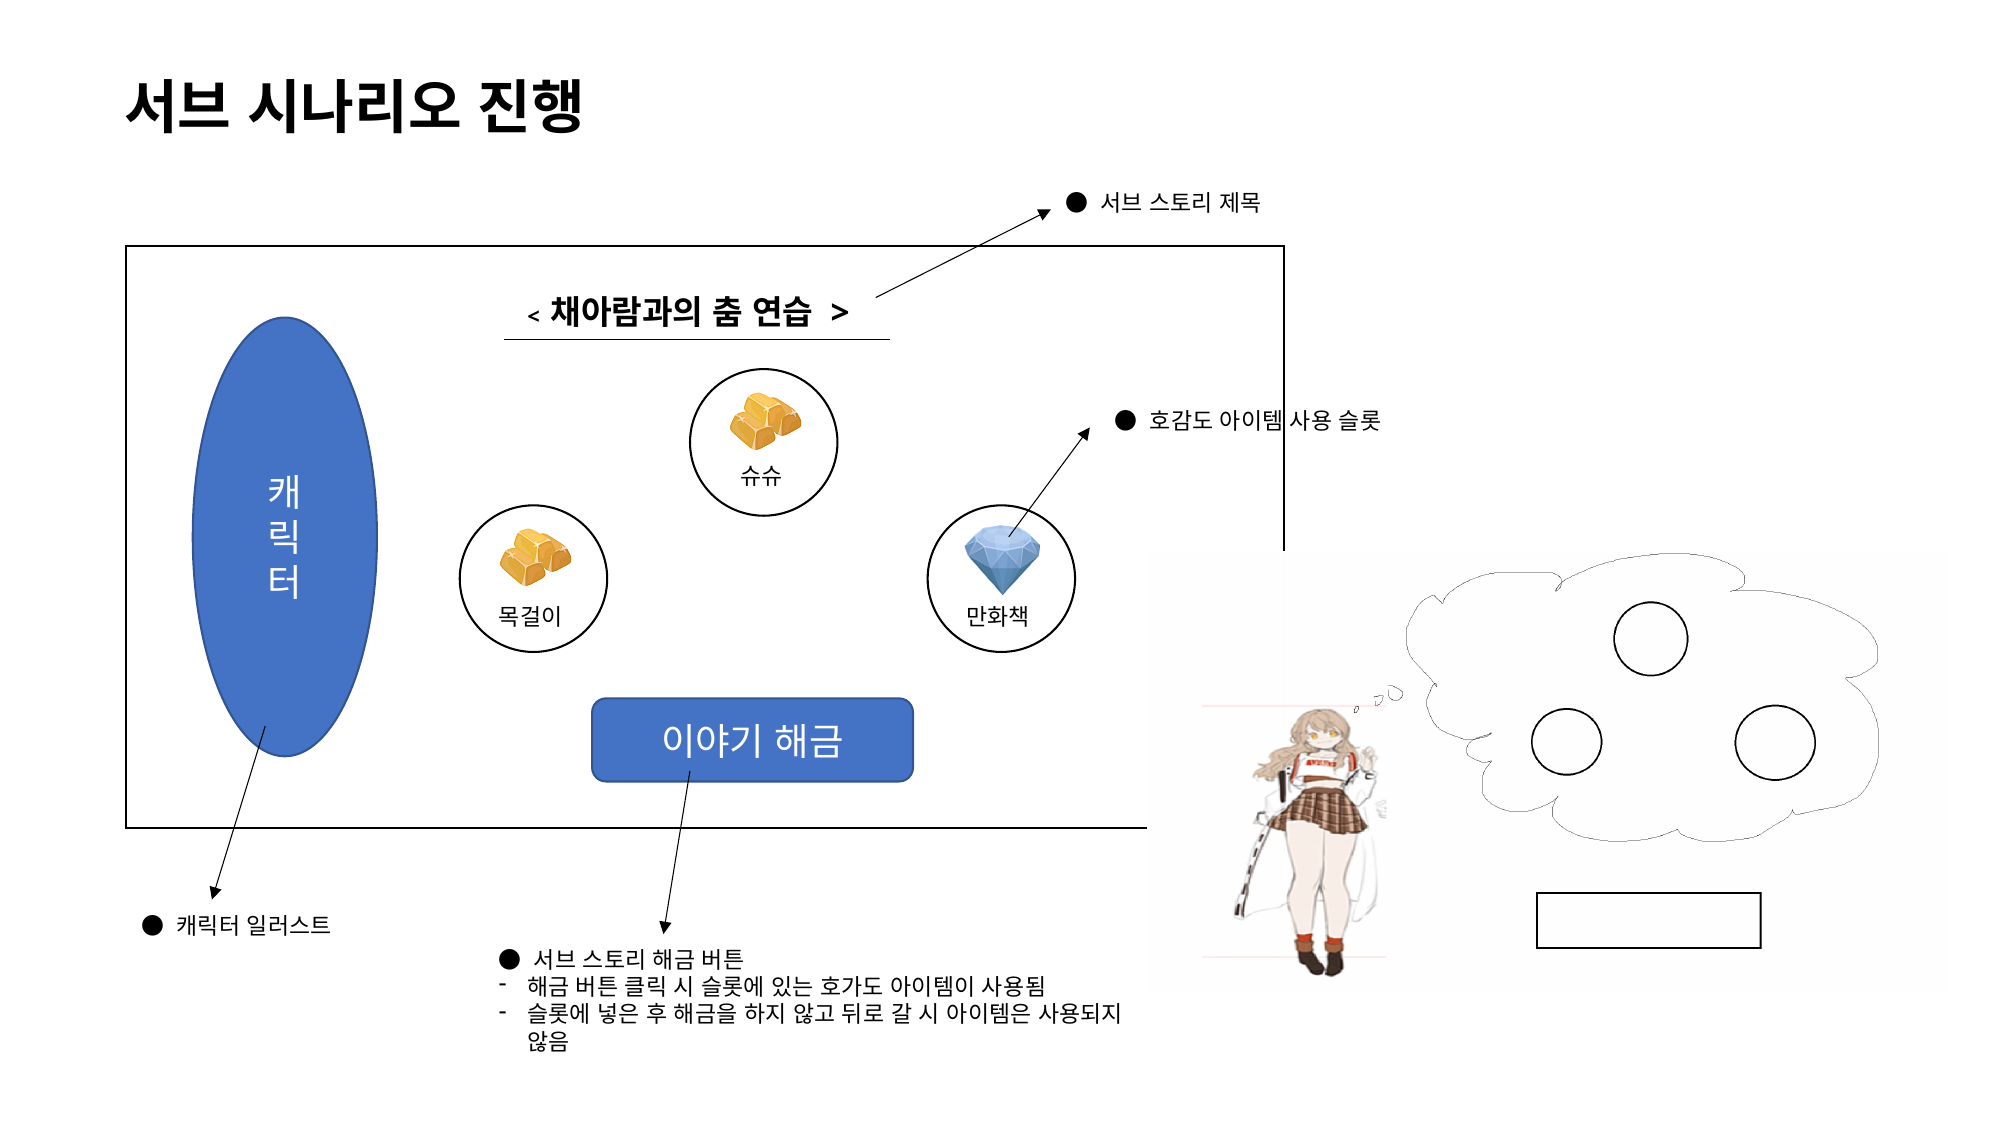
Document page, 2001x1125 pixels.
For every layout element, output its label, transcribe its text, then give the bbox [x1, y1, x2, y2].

text_box 캐 릭 터 [191, 316, 378, 758]
text_box ● 서브 스토리 제목 [1050, 180, 1301, 224]
text_box ● 서브 스토리 해금 버튼 해금 버튼 클릭 시 슬롯에 있는 호가도 아이템이 사용됨 슬롯에 넣은 후 해금을 하지 않고 뒤로 갈 시 아이템은 사용되지 않음 [484, 937, 1151, 1063]
text_box 목걸이 [484, 595, 584, 638]
text_box [688, 368, 839, 517]
text_box ● 호감도 아이템 사용 슬롯 [1100, 399, 1433, 442]
text_box [458, 504, 609, 635]
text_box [875, 209, 1051, 298]
picture [1147, 551, 1949, 991]
text_box 슈슈 [725, 454, 802, 497]
text_box [926, 504, 1008, 634]
text_box < 채아람과의 춤 연습 > [512, 283, 900, 339]
picture [725, 391, 803, 450]
text_box ● 캐릭터 일러스트 [126, 903, 377, 947]
text_box 만화책 [951, 595, 1051, 638]
text_box [125, 245, 1285, 829]
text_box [211, 725, 266, 900]
text_box 이야기 해금 [591, 697, 915, 783]
text_box 서브 시나리오 진행 [109, 62, 697, 148]
picture [963, 525, 1040, 596]
text_box [956, 638, 1047, 654]
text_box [1008, 427, 1090, 537]
text_box [488, 638, 579, 654]
text_box [1040, 537, 1077, 635]
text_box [663, 770, 690, 935]
picture [495, 527, 572, 586]
